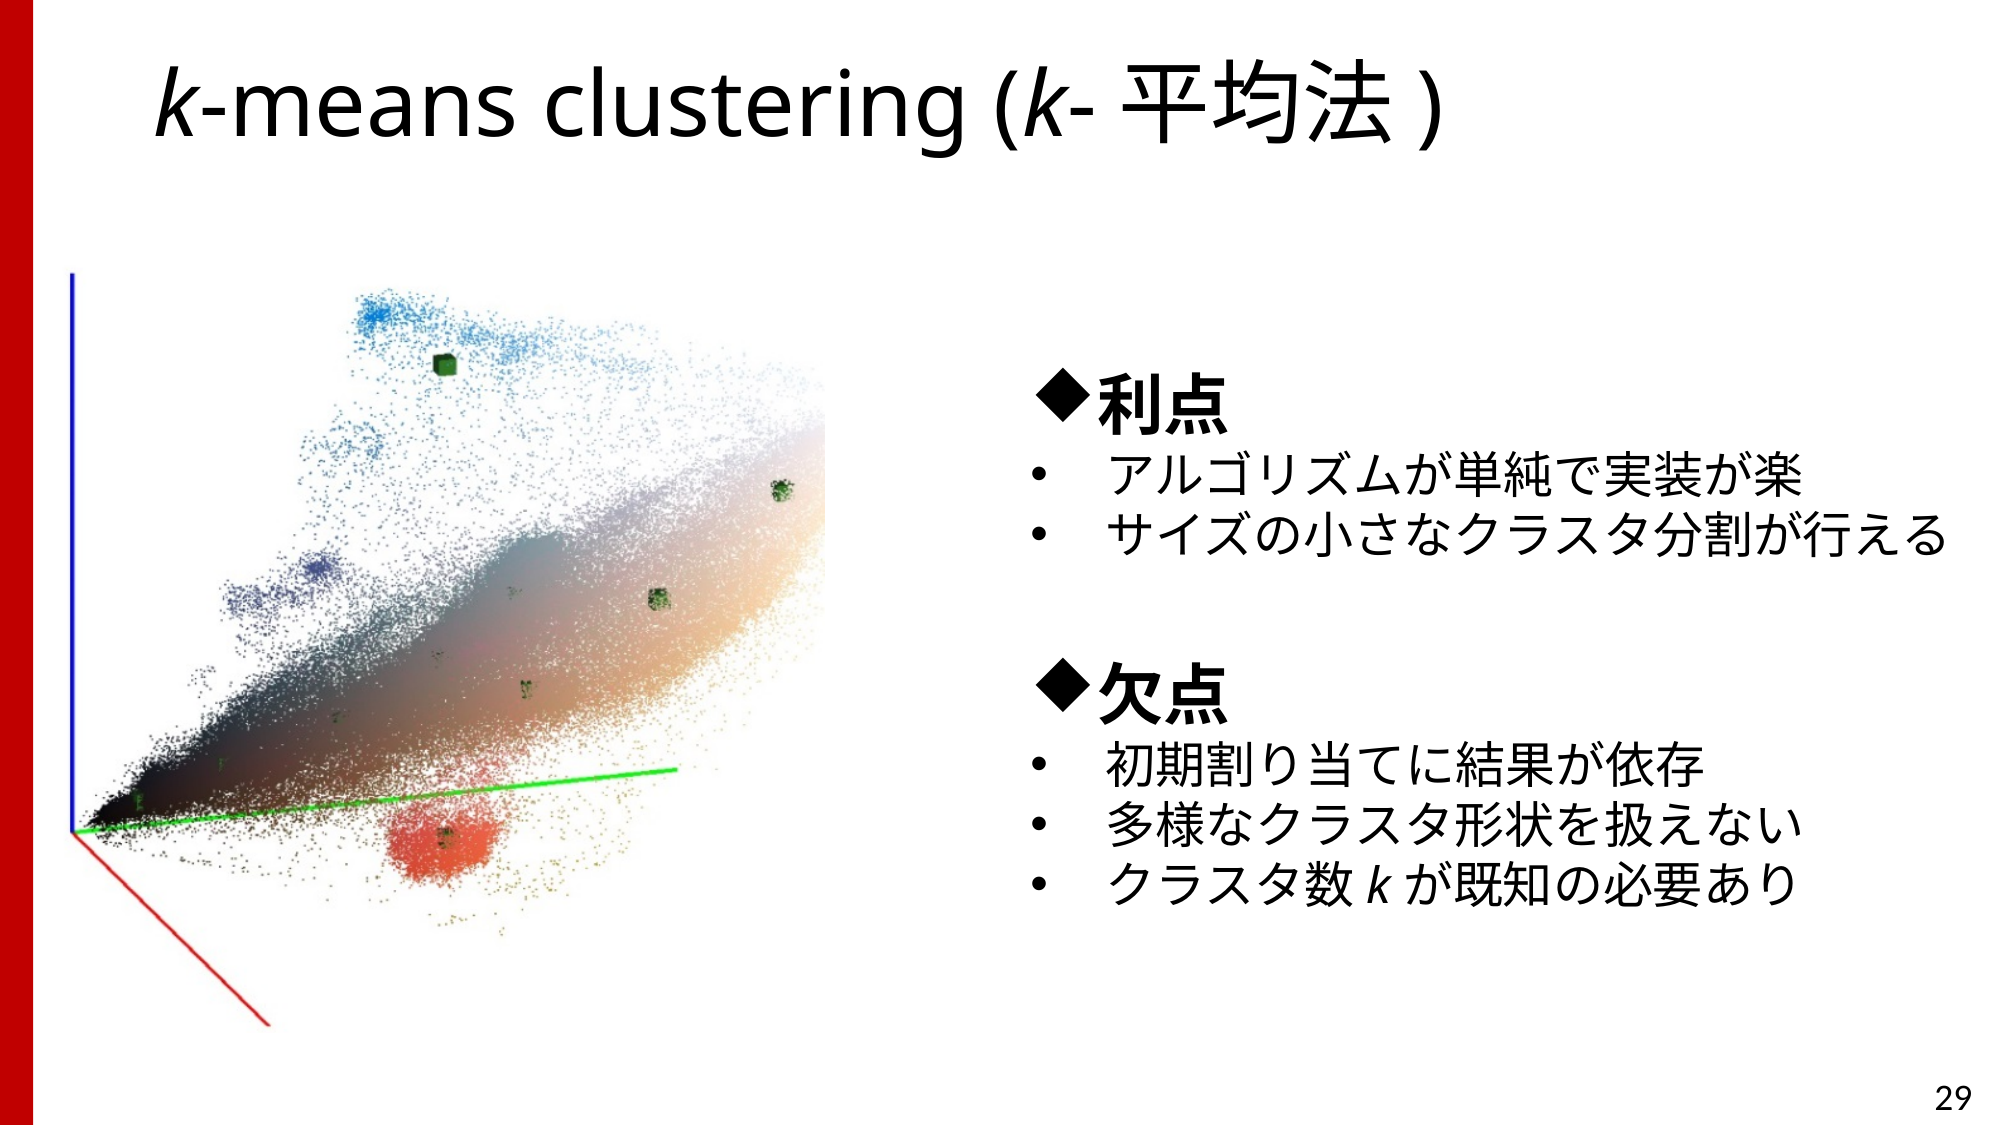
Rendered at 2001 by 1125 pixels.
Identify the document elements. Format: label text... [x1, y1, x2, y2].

picture [45, 249, 825, 1033]
text_box 利点 アルゴリズムが単純で実装が楽 サイズの小さなクラスタ分割が行える 欠点 初期割り当てに結果が依存 多様なクラスタ形状を扱えない クラスタ数kが既知の必要あり [1015, 355, 2000, 921]
title k-means clustering (k-平均法) [139, 46, 2000, 167]
slide_number 29 [1537, 1065, 1987, 1125]
